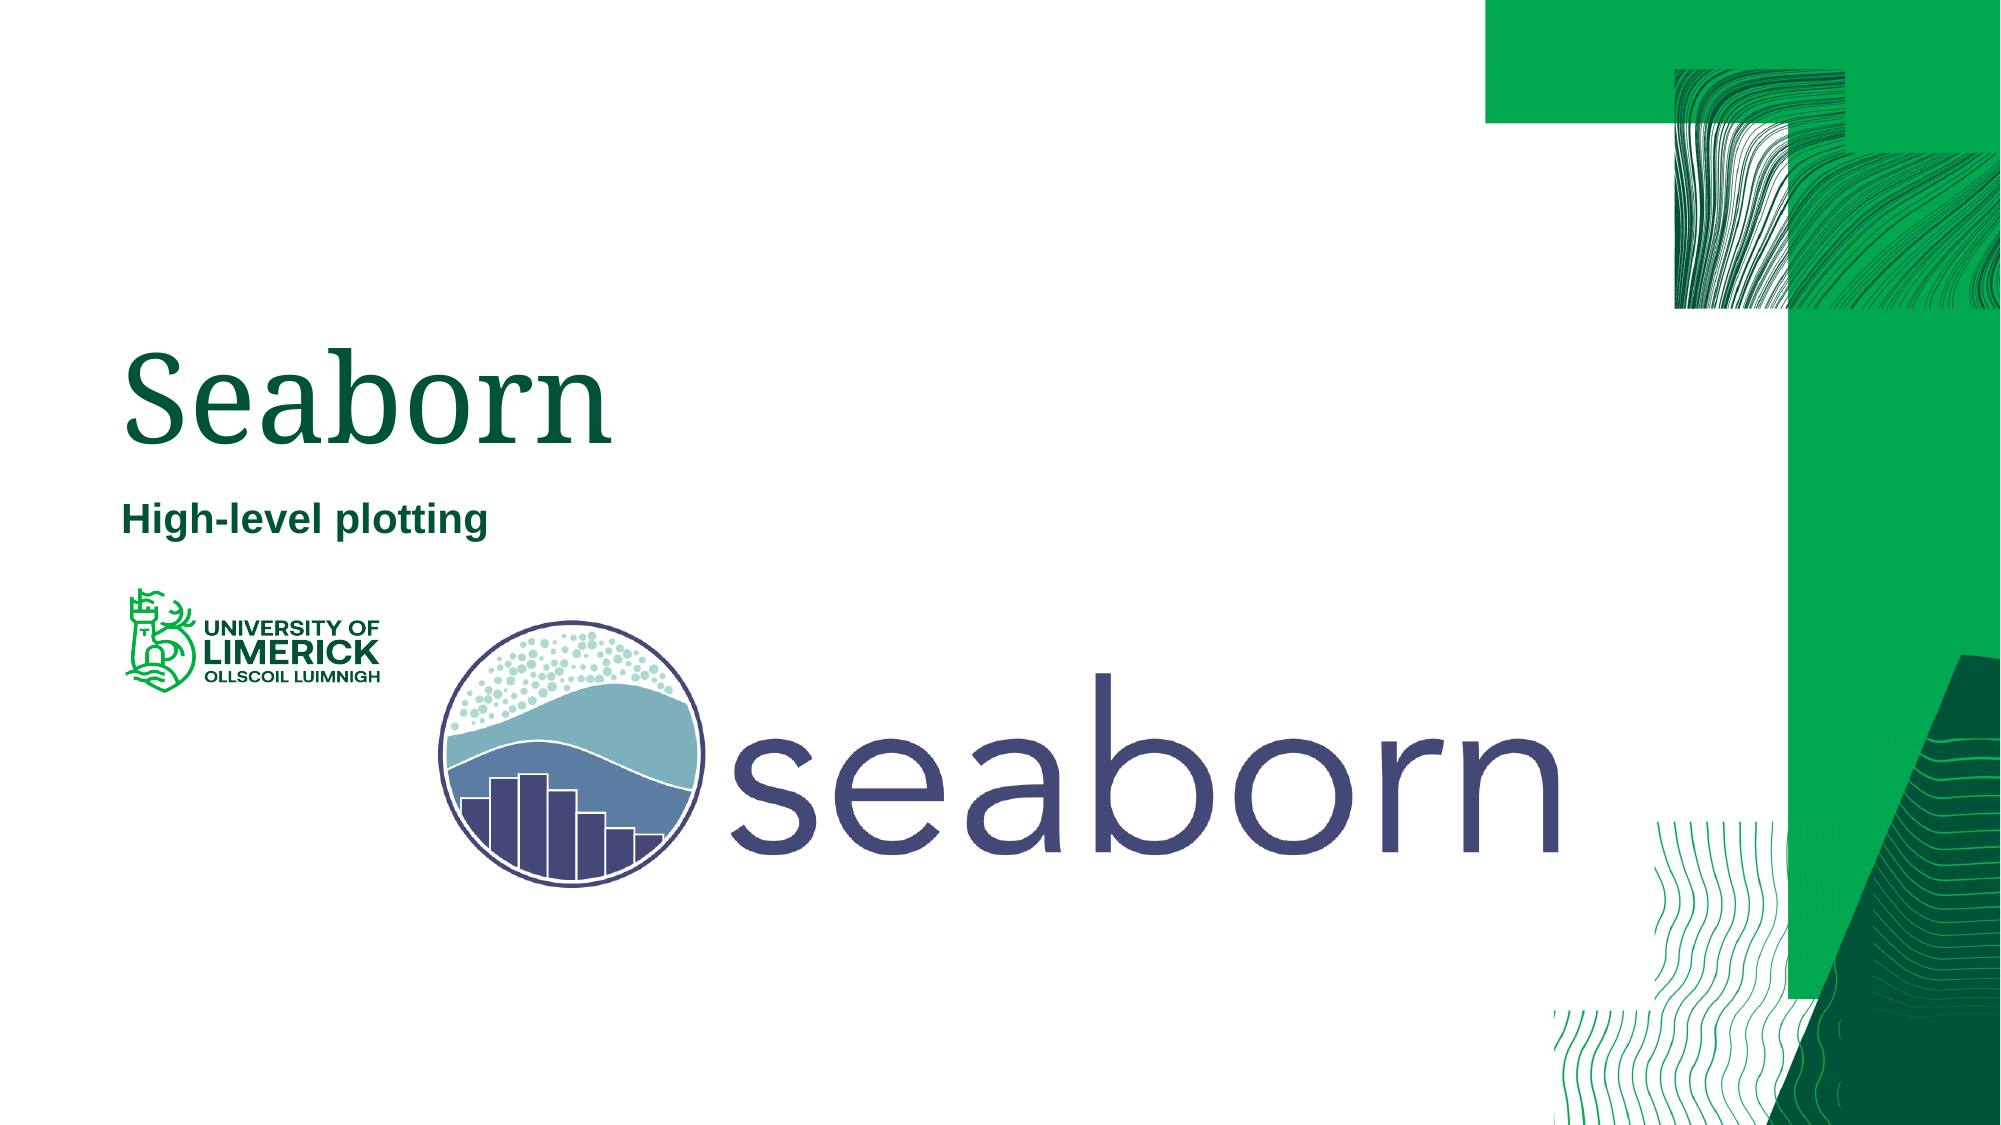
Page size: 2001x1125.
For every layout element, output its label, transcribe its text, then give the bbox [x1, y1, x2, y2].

picture [0, 0, 2001, 1125]
title Seaborn [106, 328, 1435, 403]
list High-level plotting [106, 489, 1435, 563]
